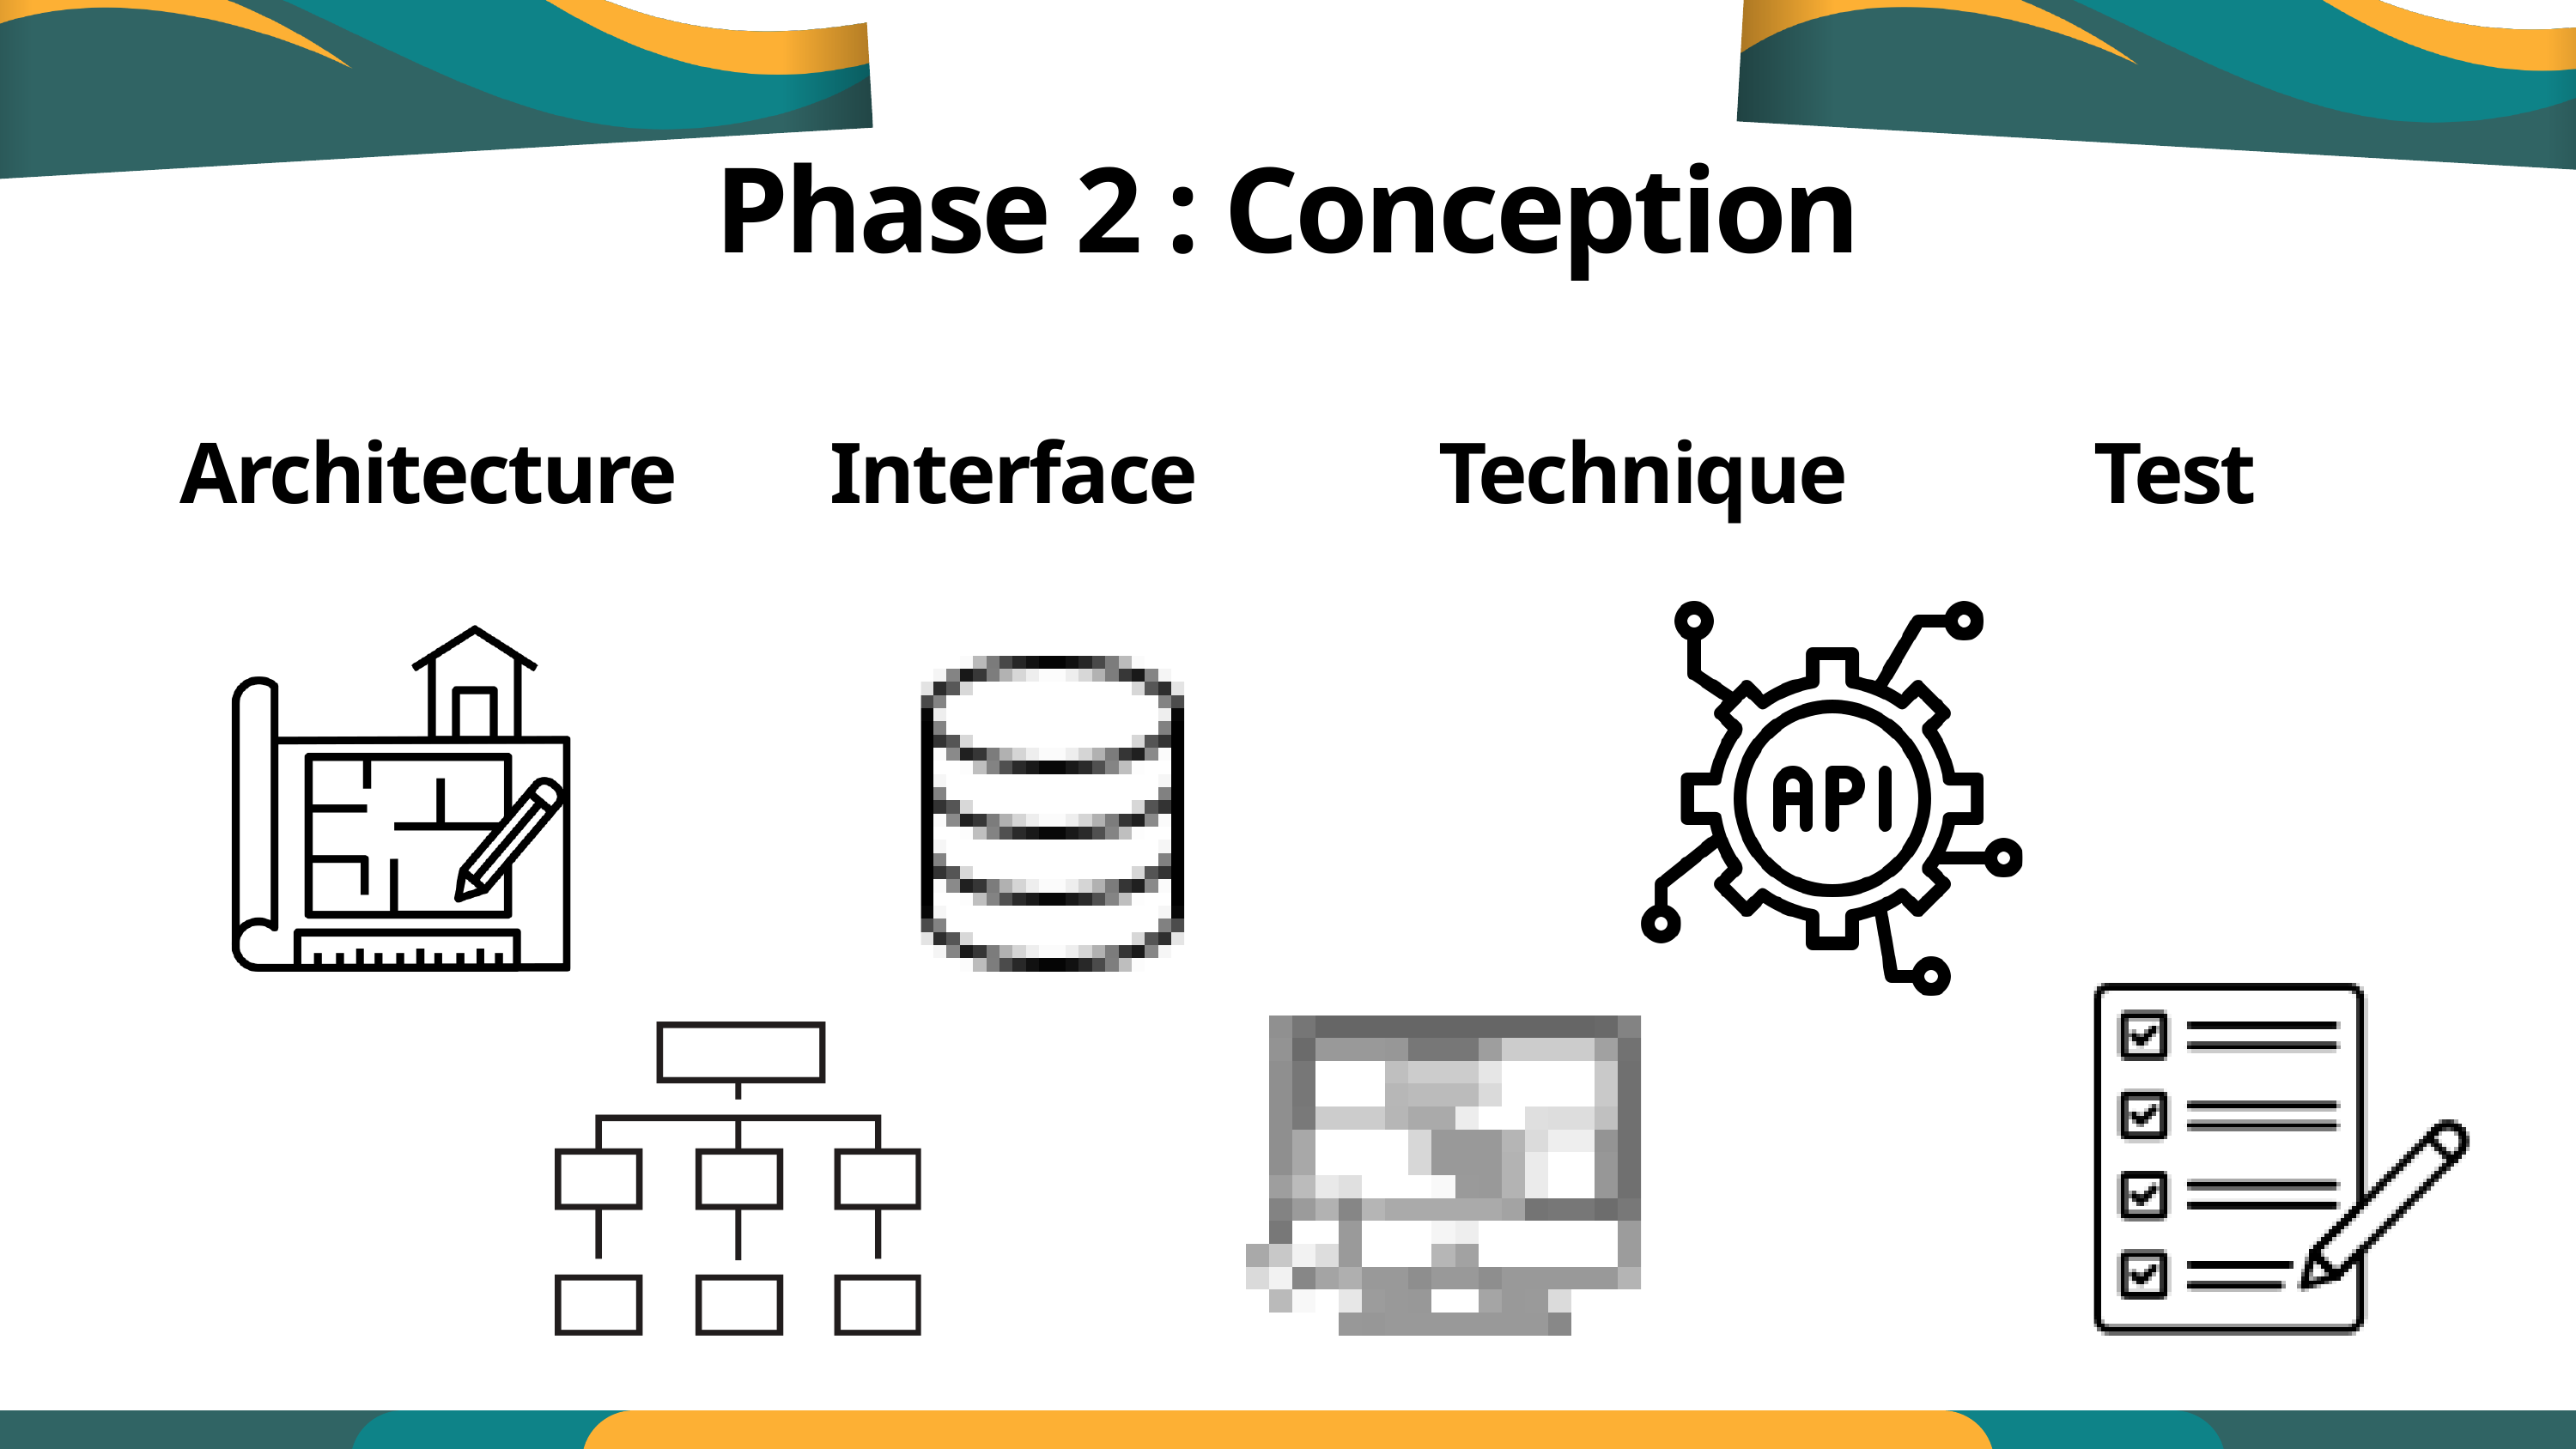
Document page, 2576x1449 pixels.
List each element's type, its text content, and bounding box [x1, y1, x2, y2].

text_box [0, 1410, 348, 1449]
text_box [555, 1022, 921, 1336]
text_box [1736, 0, 2576, 143]
text_box [920, 656, 1185, 973]
text_box Architecture [179, 425, 717, 520]
text_box [0, 0, 873, 143]
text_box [581, 1410, 1995, 1449]
text_box Phase 2 : Conception [0, 143, 2576, 277]
text_box [231, 625, 571, 972]
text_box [349, 1410, 581, 1449]
text_box Test [2093, 425, 2479, 520]
text_box [1245, 1016, 1642, 1336]
text_box Technique [1438, 425, 1916, 520]
text_box [1641, 601, 2023, 996]
text_box [2093, 983, 2470, 1336]
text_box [2230, 1410, 2576, 1449]
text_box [1996, 1410, 2226, 1449]
text_box Interface [829, 425, 1217, 520]
